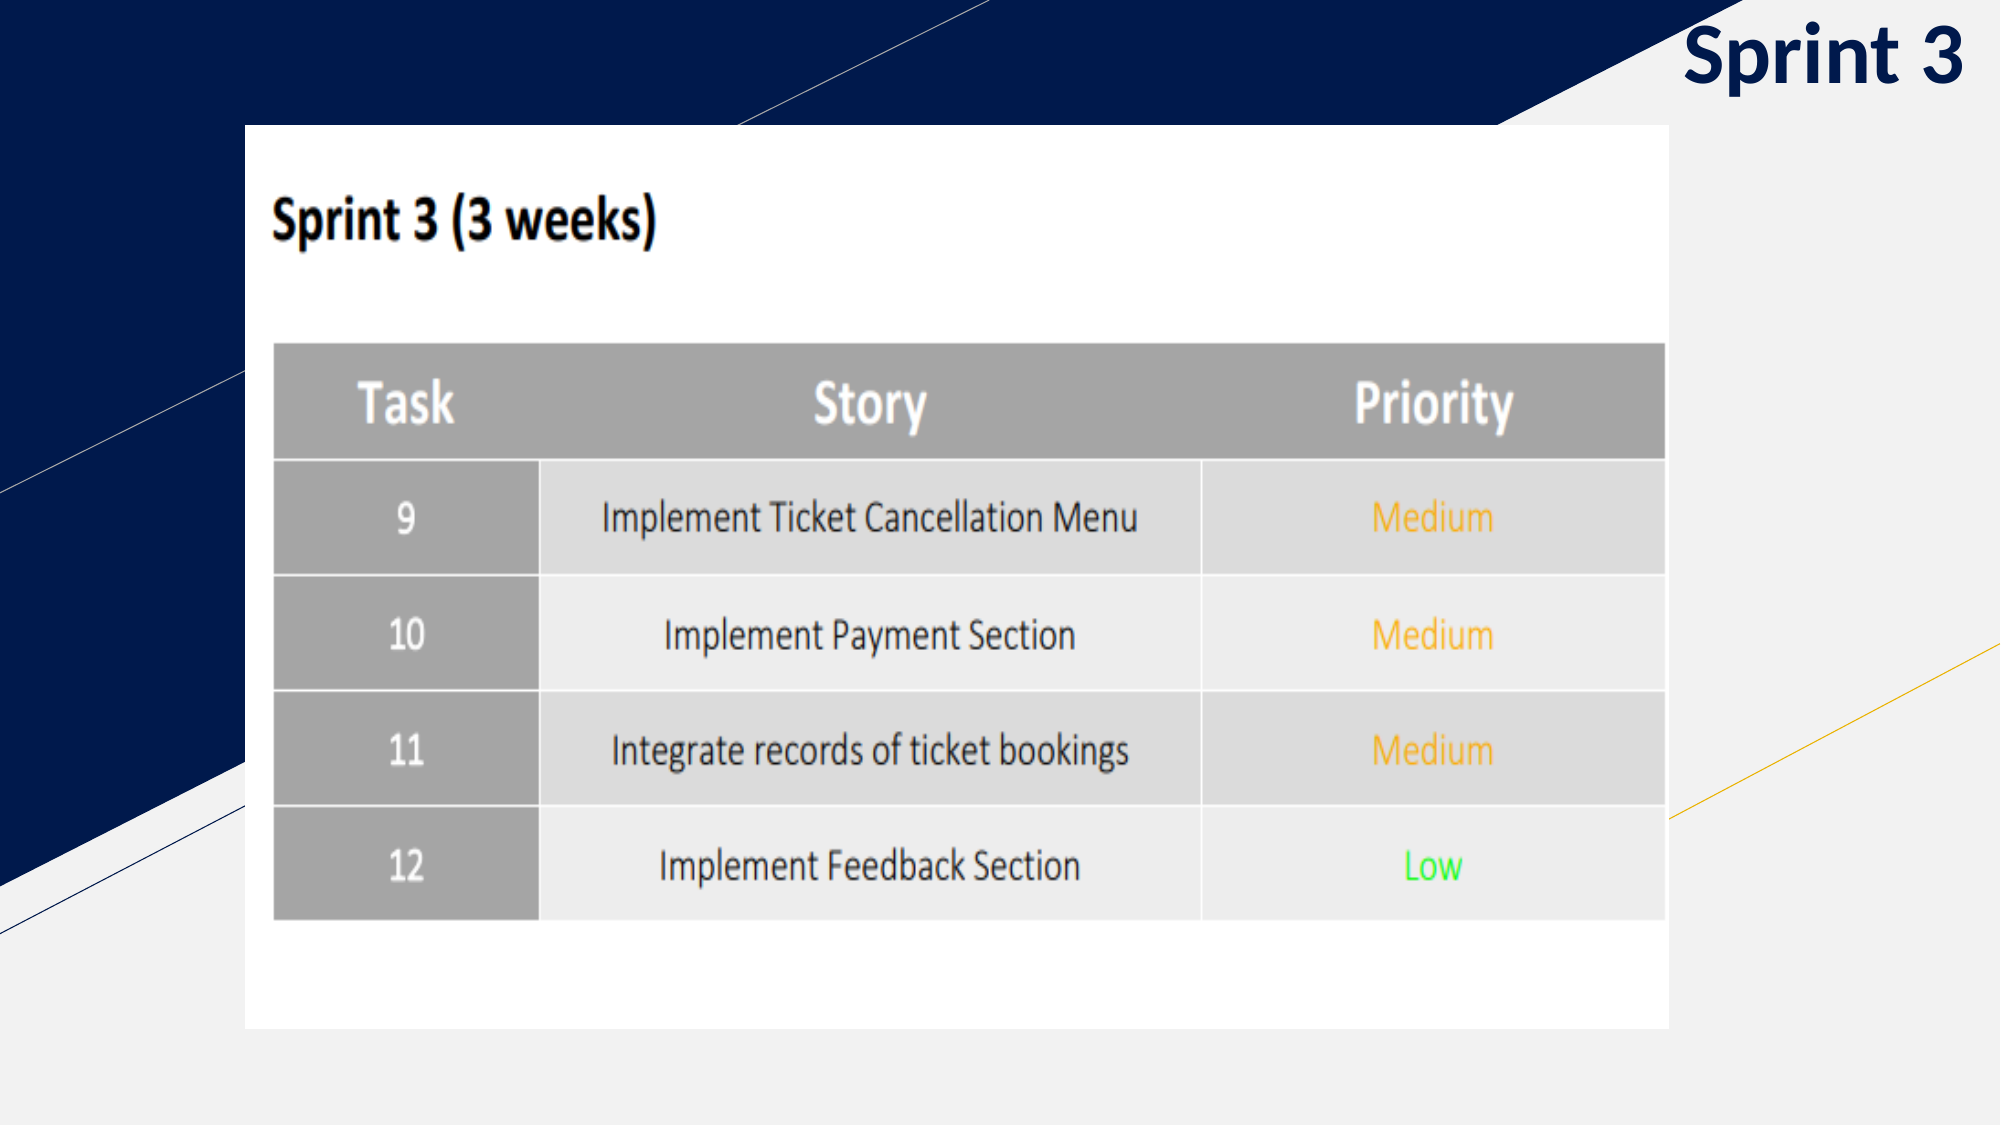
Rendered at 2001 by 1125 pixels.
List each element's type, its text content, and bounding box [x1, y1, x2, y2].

title Sprint 3 [1668, 0, 2000, 103]
picture [245, 125, 1669, 1029]
